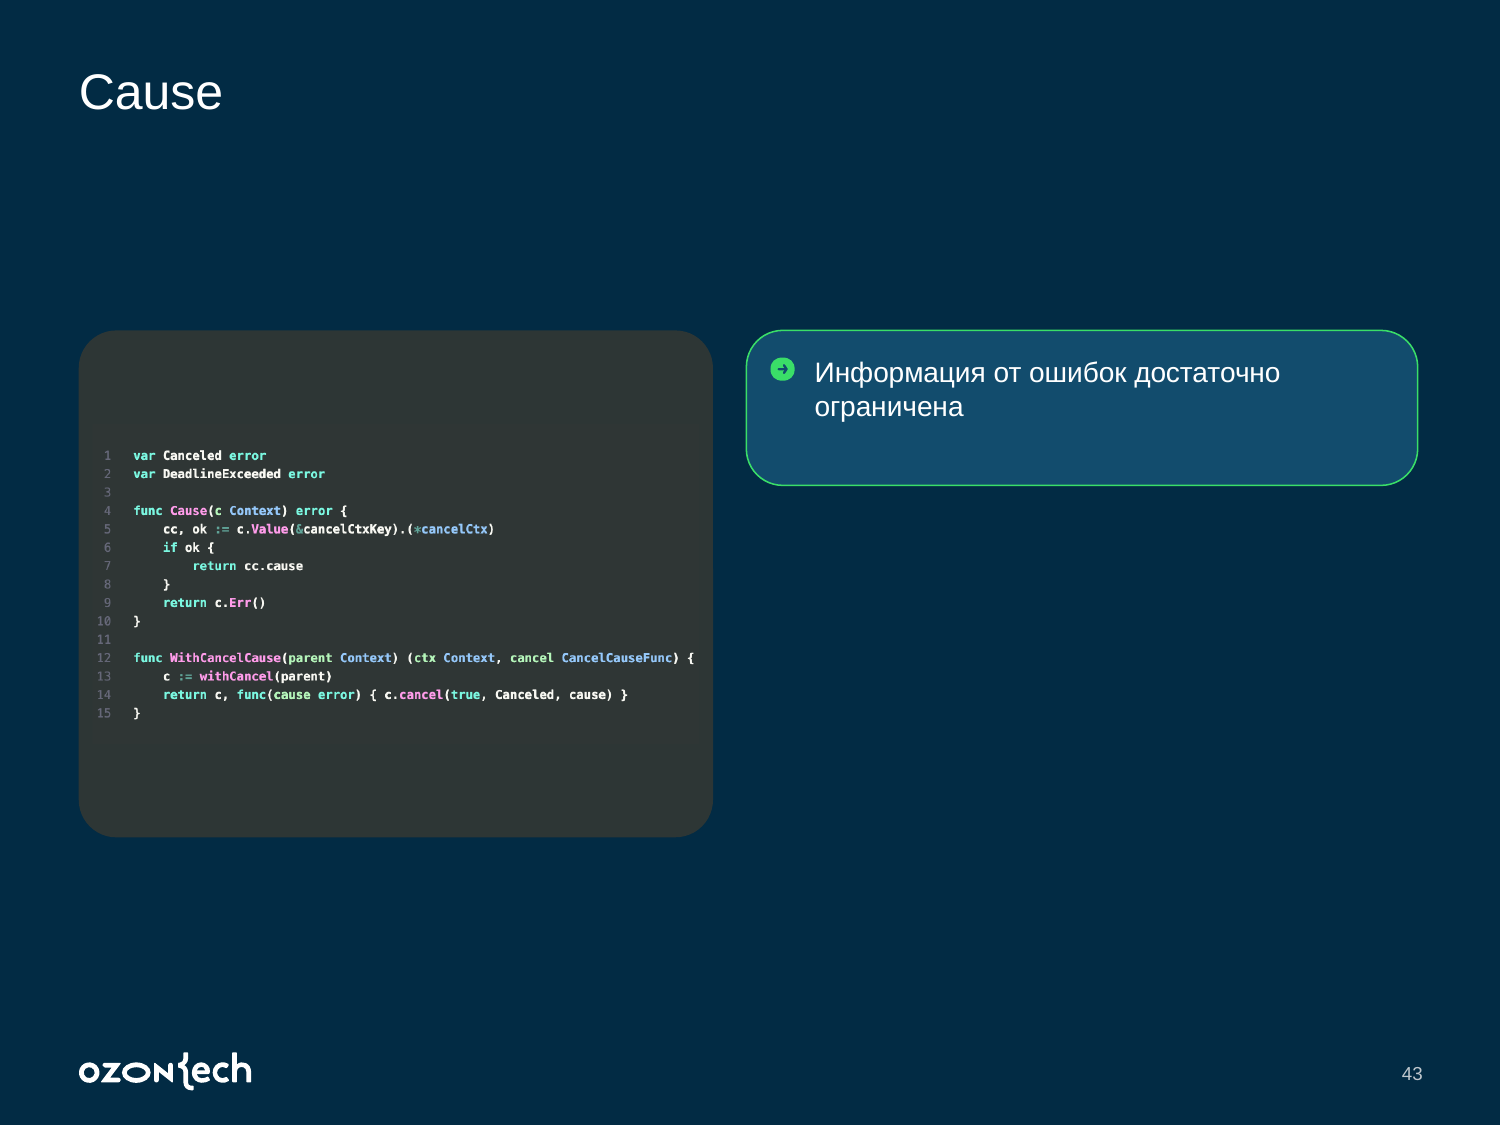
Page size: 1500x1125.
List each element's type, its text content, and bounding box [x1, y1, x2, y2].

text_box [78, 330, 714, 838]
picture [92, 423, 700, 744]
text_box [770, 357, 795, 381]
text_box Информация от ошибок достаточно ограничена [746, 330, 1418, 486]
title Cause [78, 67, 1422, 180]
slide_number ‹#› [1311, 1054, 1423, 1091]
